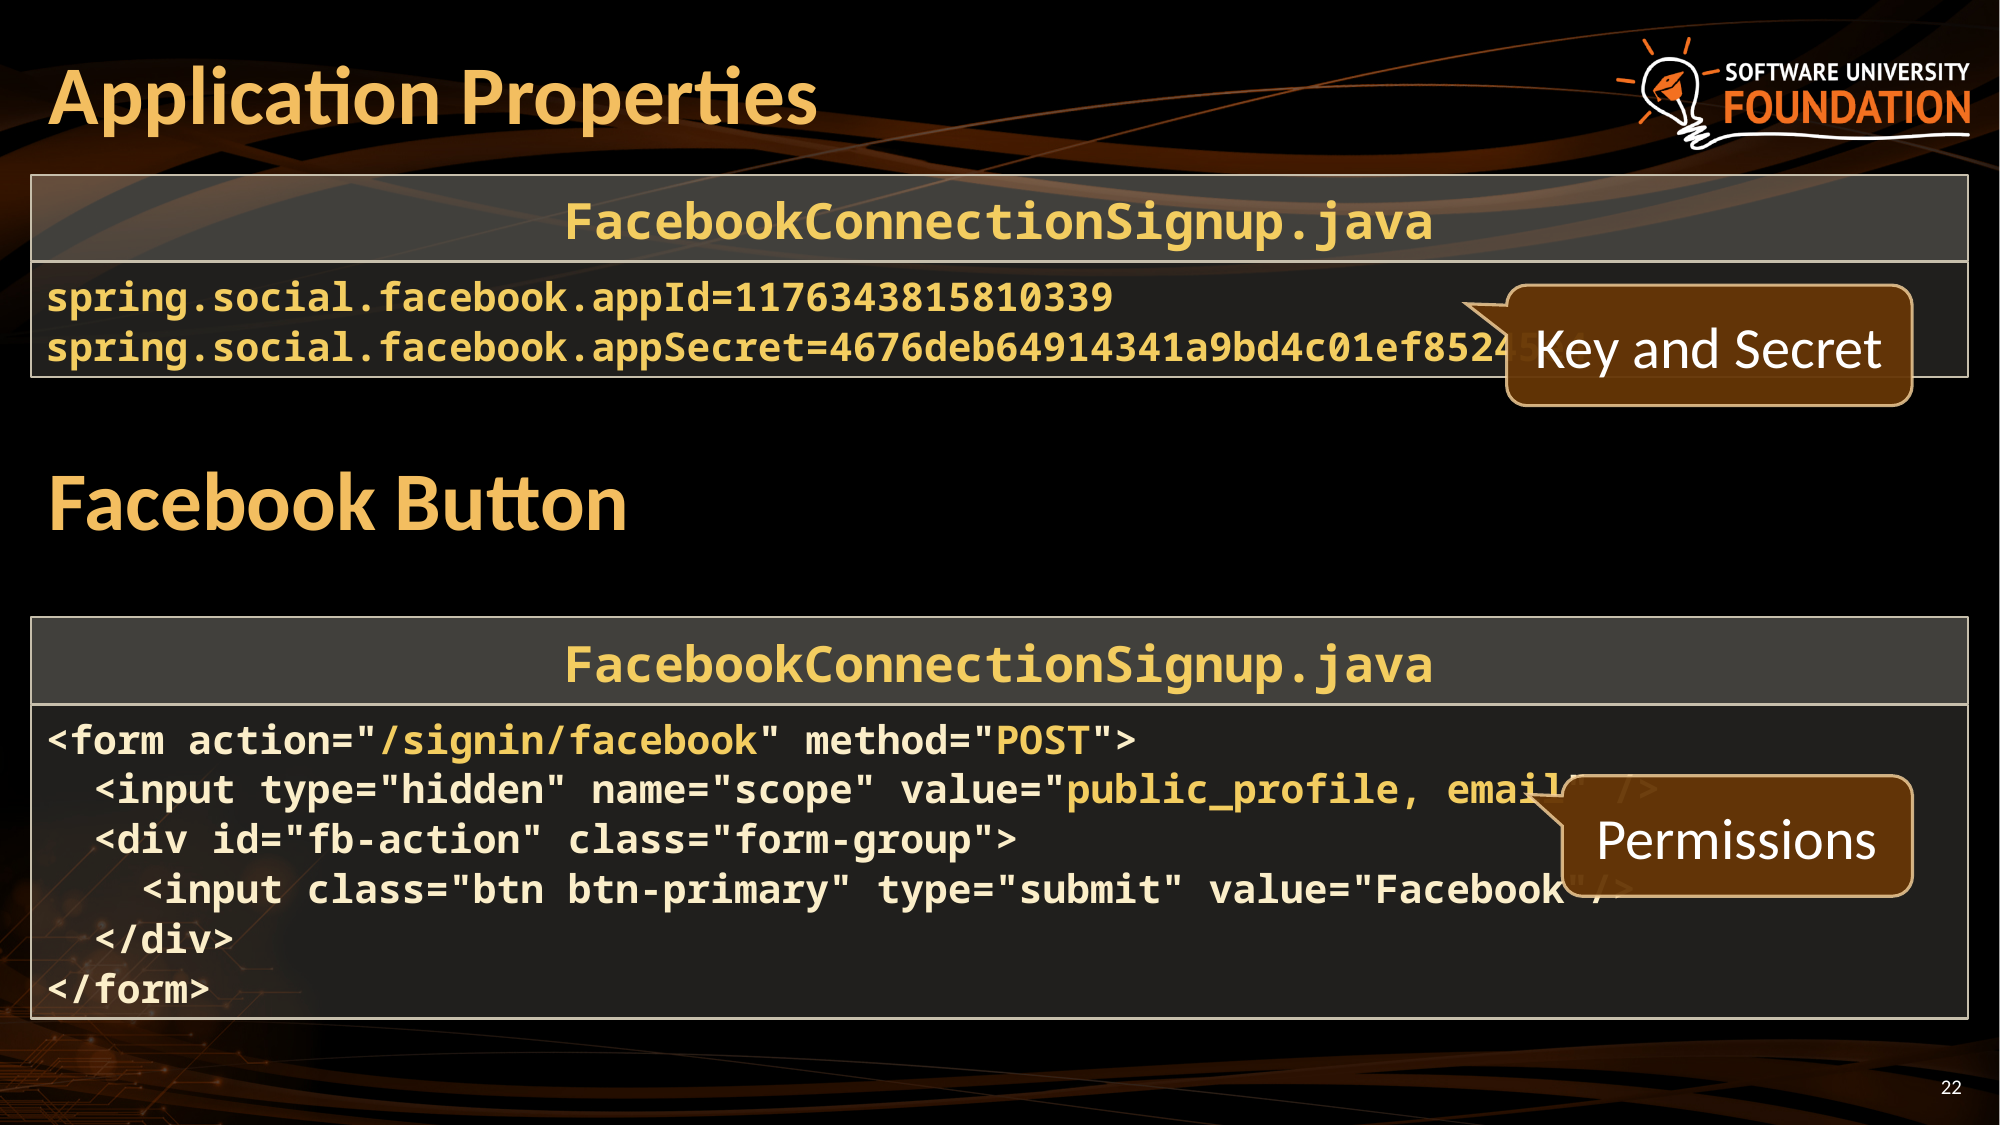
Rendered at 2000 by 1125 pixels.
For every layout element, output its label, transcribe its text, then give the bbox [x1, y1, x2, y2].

text_box spring.social.facebook.appId=1176343815810339 spring.social.facebook.appSecret=4676deb64914341a9bd4c01ef85245e4 [30, 262, 1968, 377]
slide_number 22 [1897, 1070, 1968, 1103]
text_box Permissions [1524, 774, 1914, 898]
text_box FacebookConnectionSignup.java [30, 174, 1968, 262]
text_box Key and Secret [1462, 284, 1914, 407]
title Application Properties [30, 6, 1602, 174]
text_box FacebookConnectionSignup.java [30, 617, 1968, 704]
text_box Facebook Button [30, 412, 1602, 595]
picture [0, 0, 2000, 1125]
text_box <form action="/signin/facebook" method="POST"> <input type="hidden" name="scope" value="public_profile, email" /> <div id="fb-action" class="form-group"> <input class="btn btn-primary" type="submit" value="Facebook"/> </div> </form> [30, 704, 1968, 1019]
